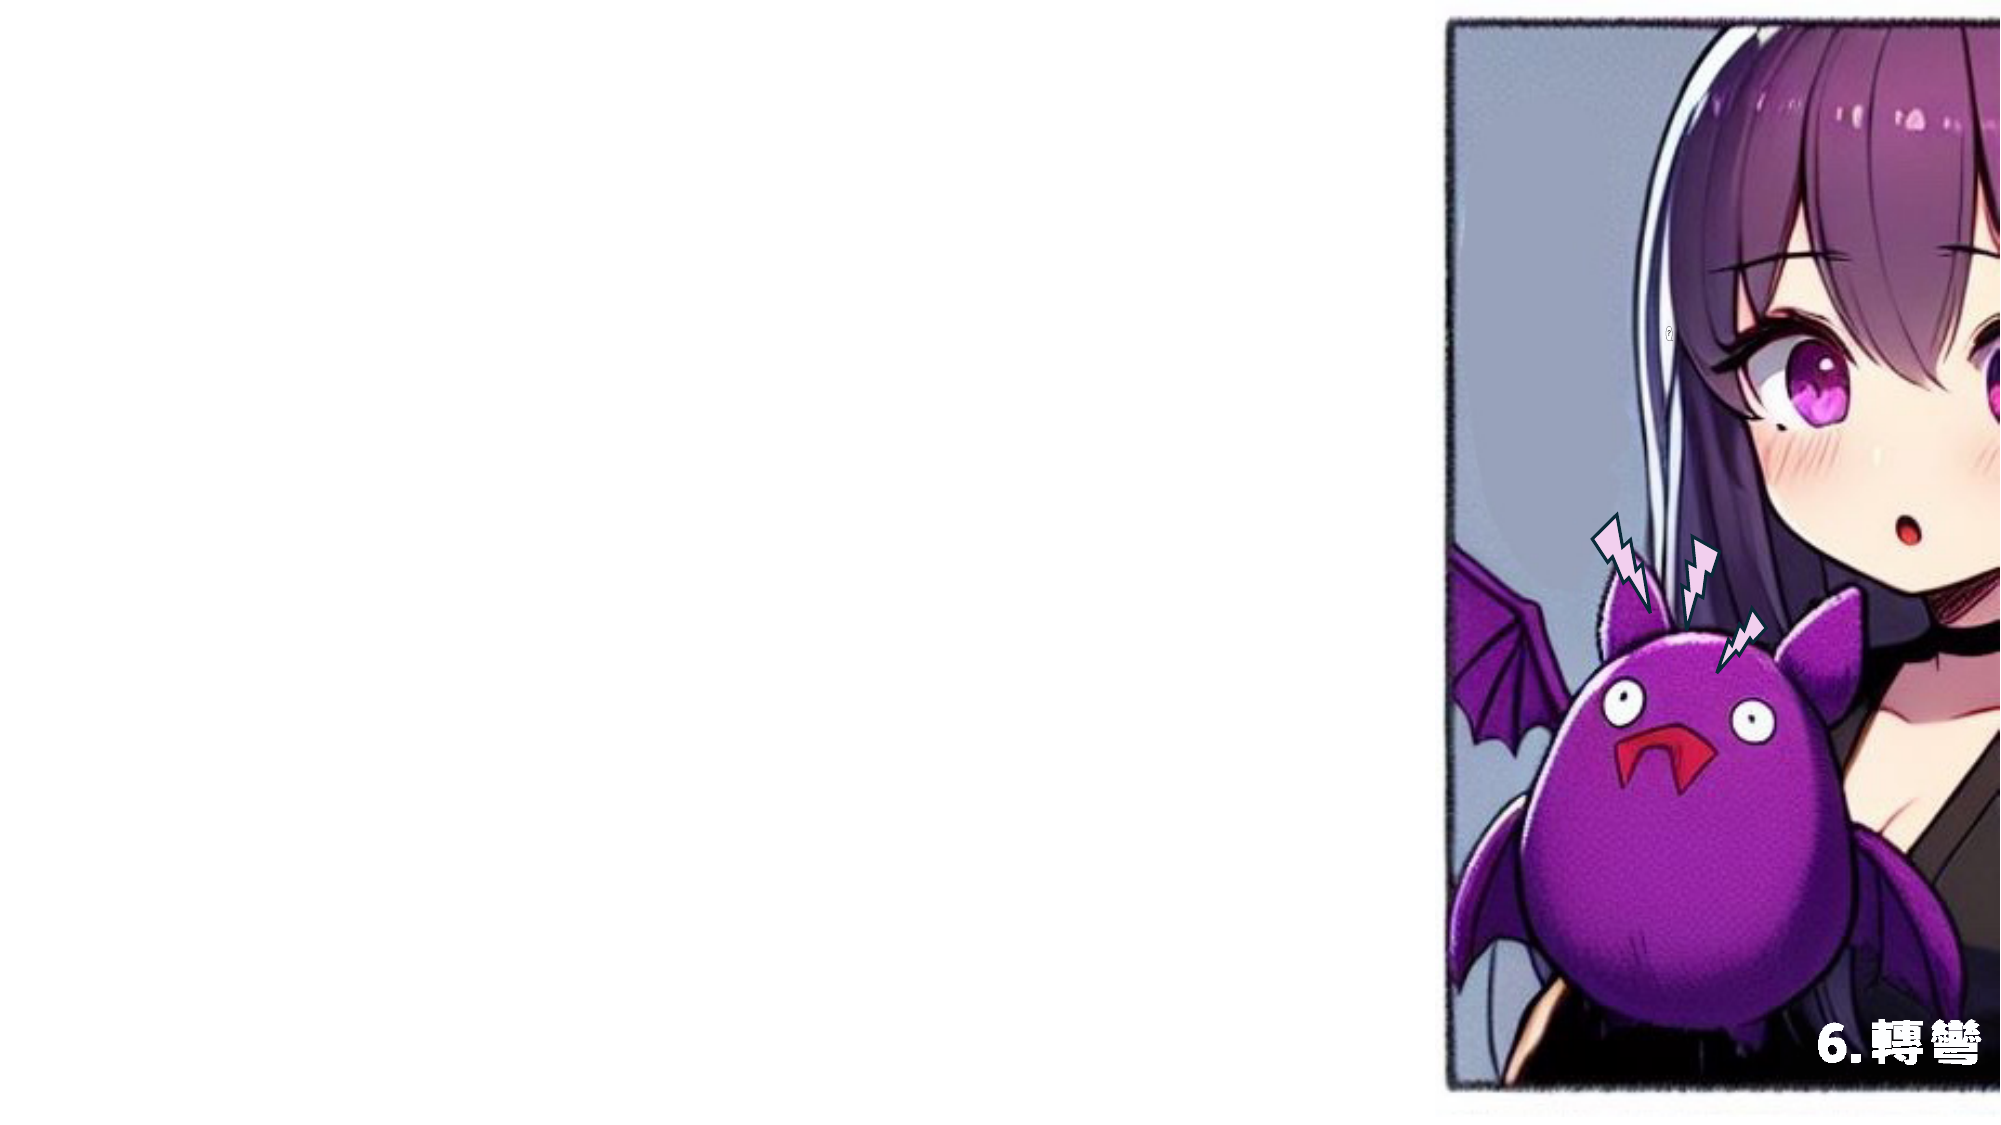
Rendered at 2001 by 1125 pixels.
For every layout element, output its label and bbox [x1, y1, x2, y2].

picture [1434, 0, 2000, 1125]
